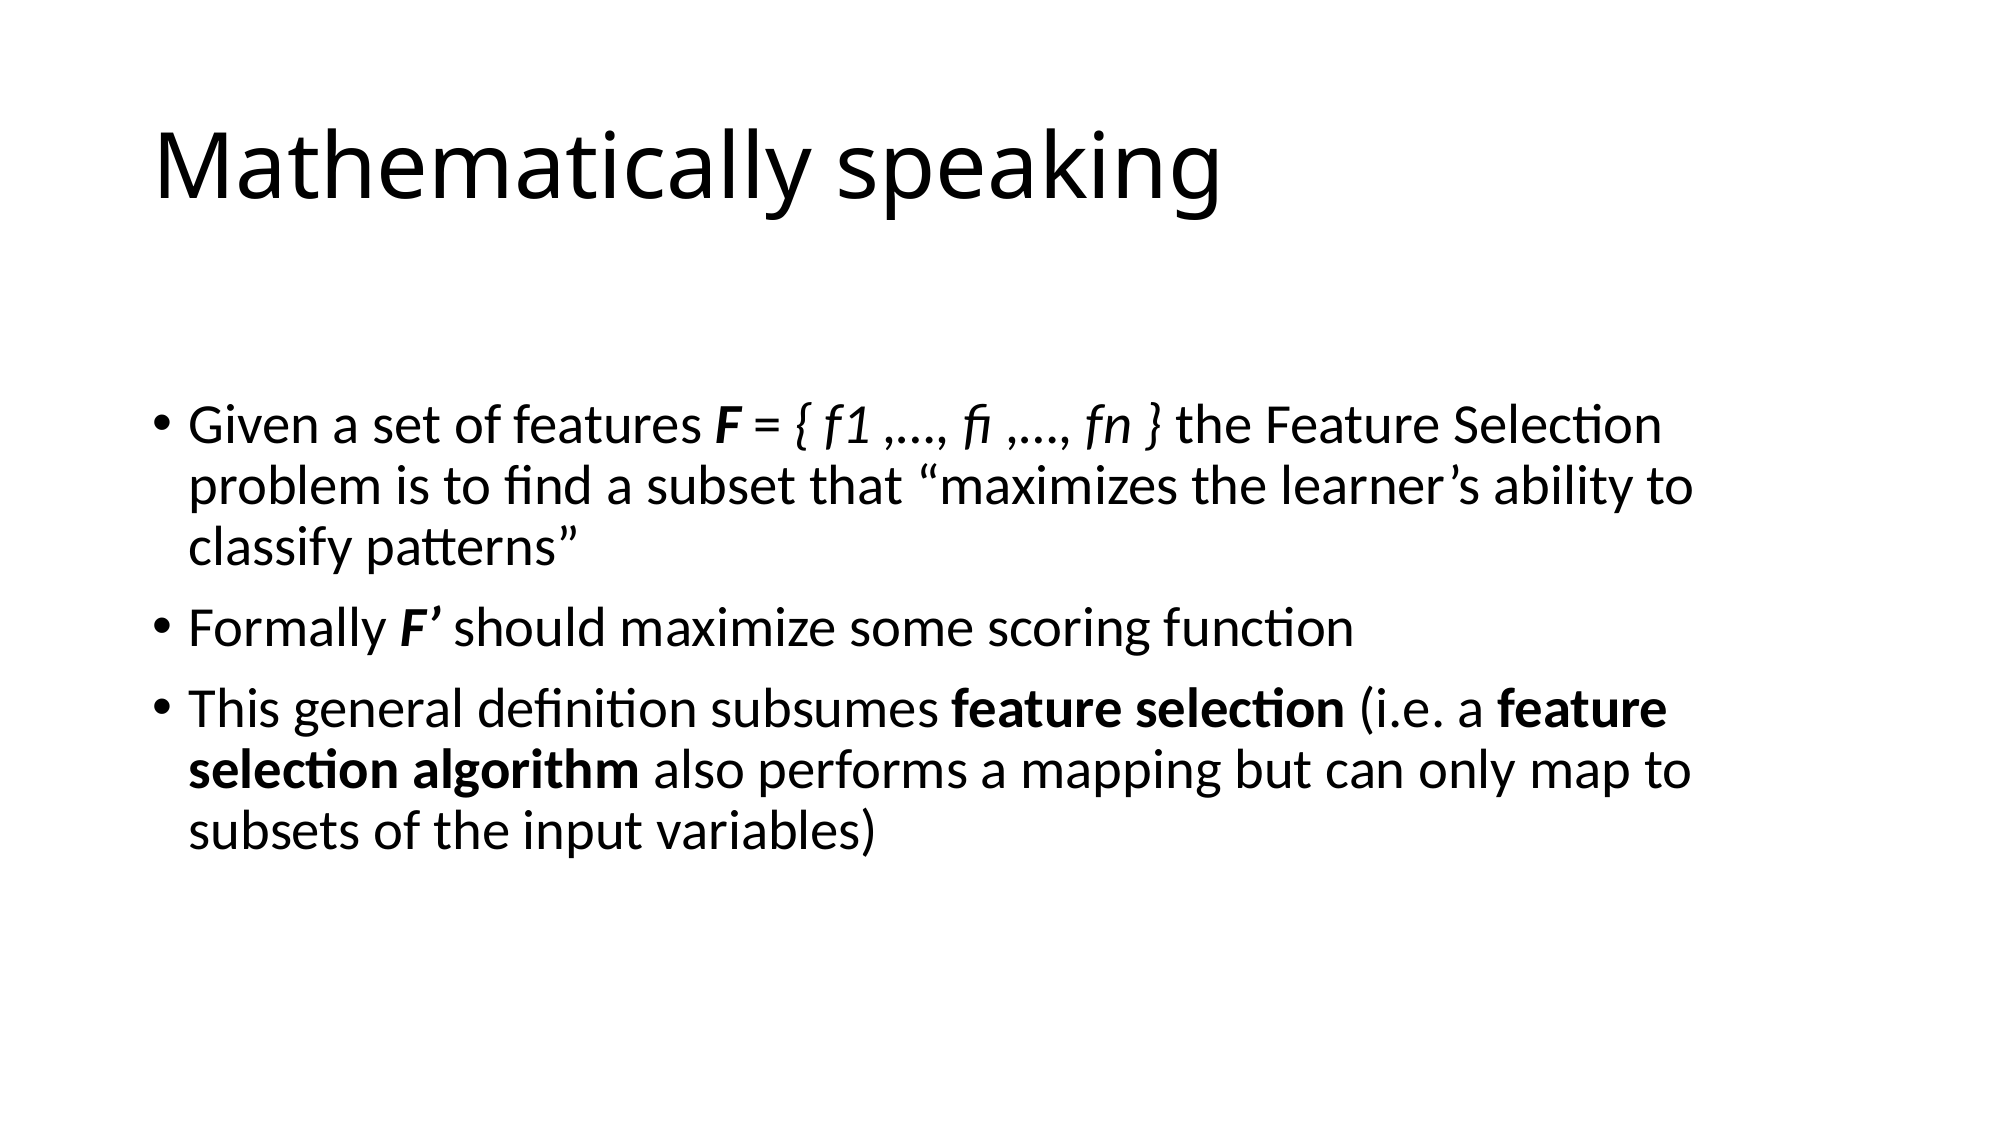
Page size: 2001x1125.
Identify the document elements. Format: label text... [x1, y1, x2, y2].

list Given a set of features F = { f1 ,…, fi ,…, fn } the Feature Selection problem is to find a subset that “maximizes the learner’s ability to classify patterns” Formally F’ should maximize some scoring function This general definition subsumes feature selection (i.e. a feature selection algorithm also performs a mapping but can only map to subsets of the input variables) [137, 299, 1863, 1014]
title Mathematically speaking [137, 59, 1863, 278]
